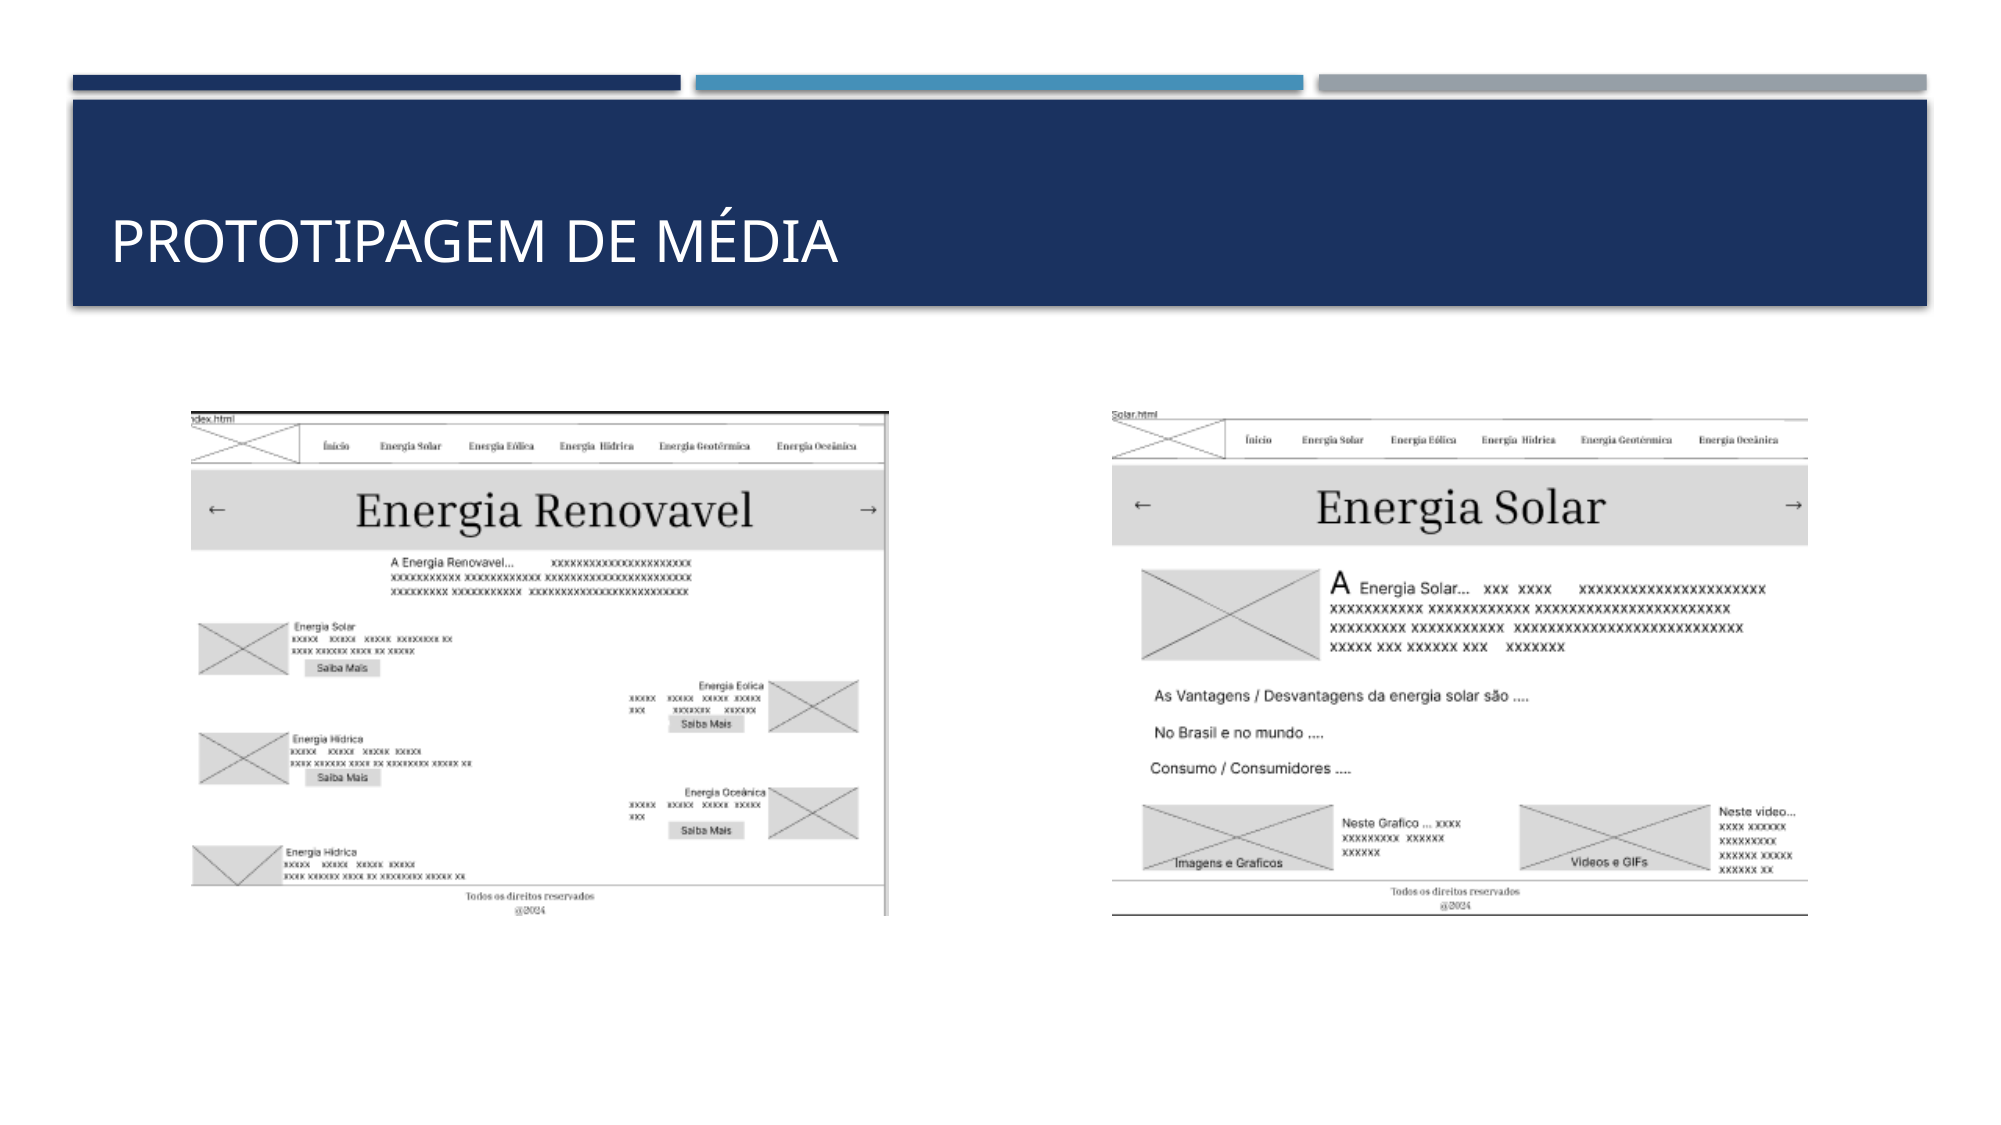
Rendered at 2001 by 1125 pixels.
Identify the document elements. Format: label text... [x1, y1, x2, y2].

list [191, 410, 889, 917]
title PROTOTIPAGEM DE MÉDIA [95, 119, 1905, 282]
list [1111, 410, 1808, 917]
